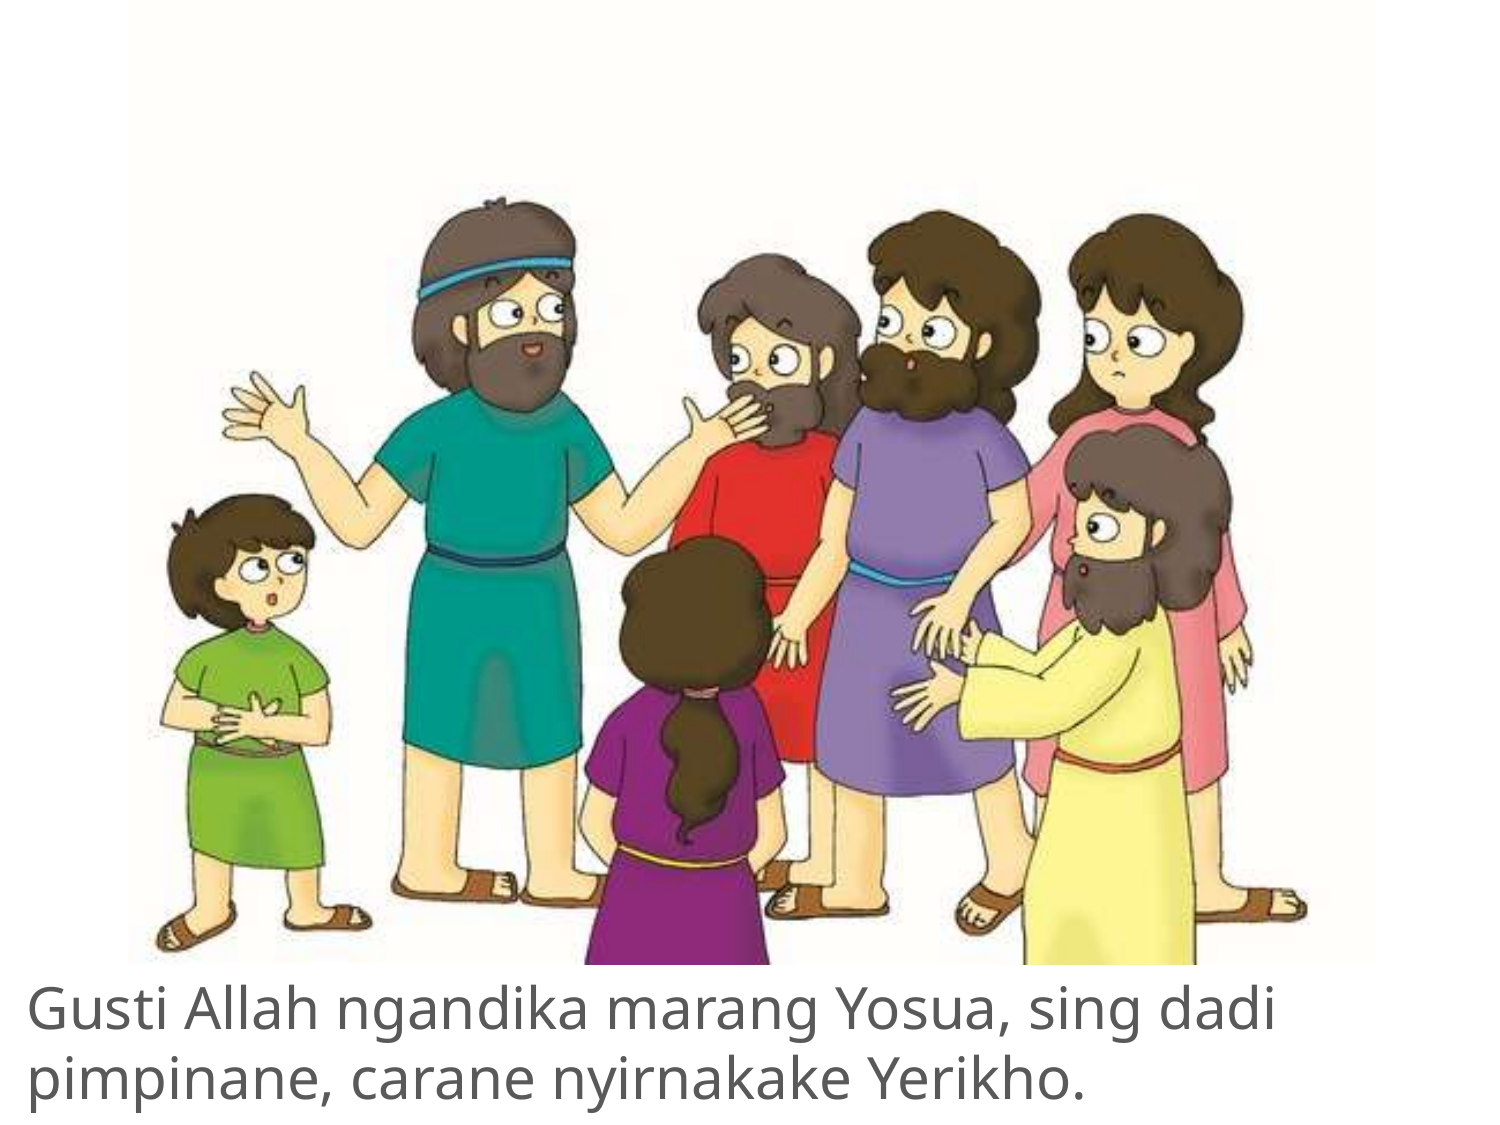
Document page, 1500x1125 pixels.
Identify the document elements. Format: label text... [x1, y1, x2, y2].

text_box Gusti Allah ngandika marang Yosua, sing dadi pimpinane, carane nyirnakake Yerikho. [11, 964, 1483, 1119]
picture [128, 0, 1377, 965]
